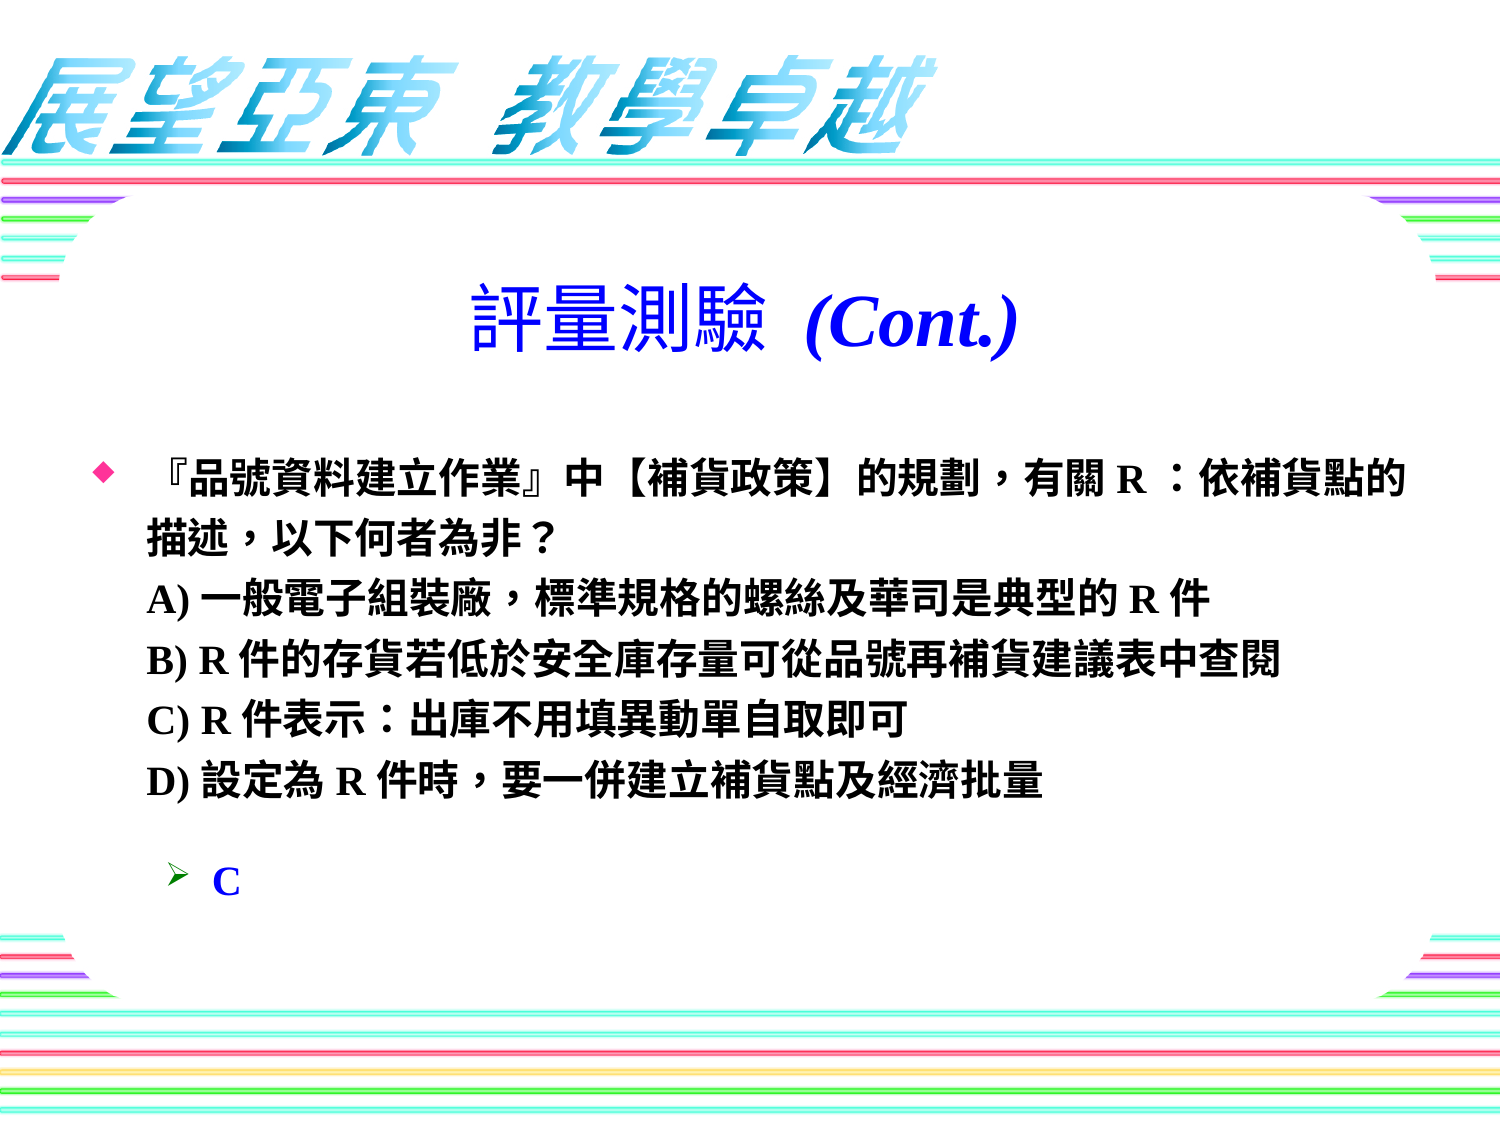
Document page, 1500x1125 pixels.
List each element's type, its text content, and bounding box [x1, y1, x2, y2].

title 評量測驗 (Cont.) [70, 222, 1421, 411]
list 『品號資料建立作業』中【補貨政策】的規劃，有關R：依補貨點的描述，以下何者為非？ A)一般電子組裝廠，標準規格的螺絲及華司是典型的R件 B) R件的存貨若低於安全庫存量可從品號再補貨建議表中查閱 C) R件表示：出庫不用填異動單自取即可 D)設定為R件時，要一併建立補貨點及經濟批量 C [75, 433, 1425, 894]
picture [0, 0, 1500, 1125]
